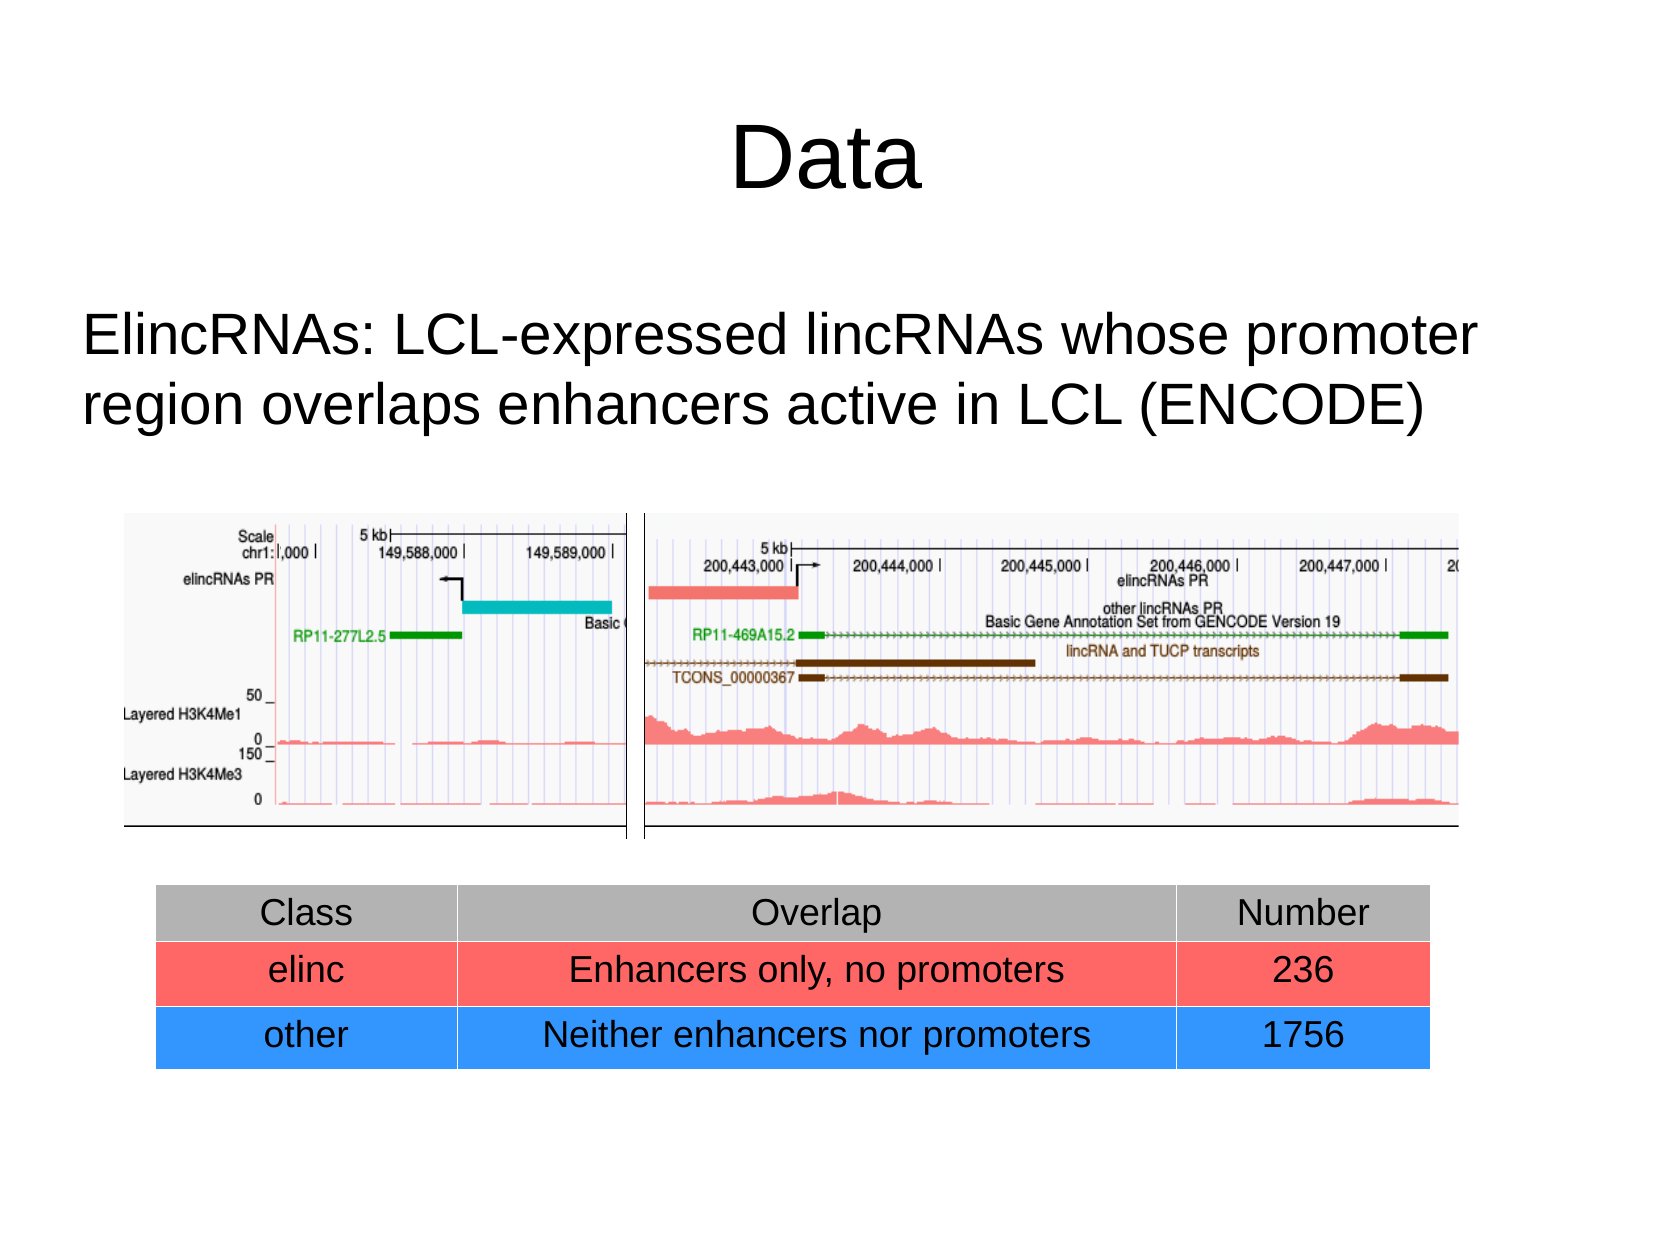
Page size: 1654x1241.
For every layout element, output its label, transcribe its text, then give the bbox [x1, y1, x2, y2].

text_box ElincRNAs: LCL-expressed lincRNAs whose promoter region overlaps enhancers active in LCL (ENCODE) [82, 295, 1570, 461]
picture [123, 513, 627, 827]
text_box Data [82, 49, 1570, 256]
text_box [82, 461, 1570, 650]
text_box [82, 650, 1570, 1241]
picture [643, 513, 1459, 827]
